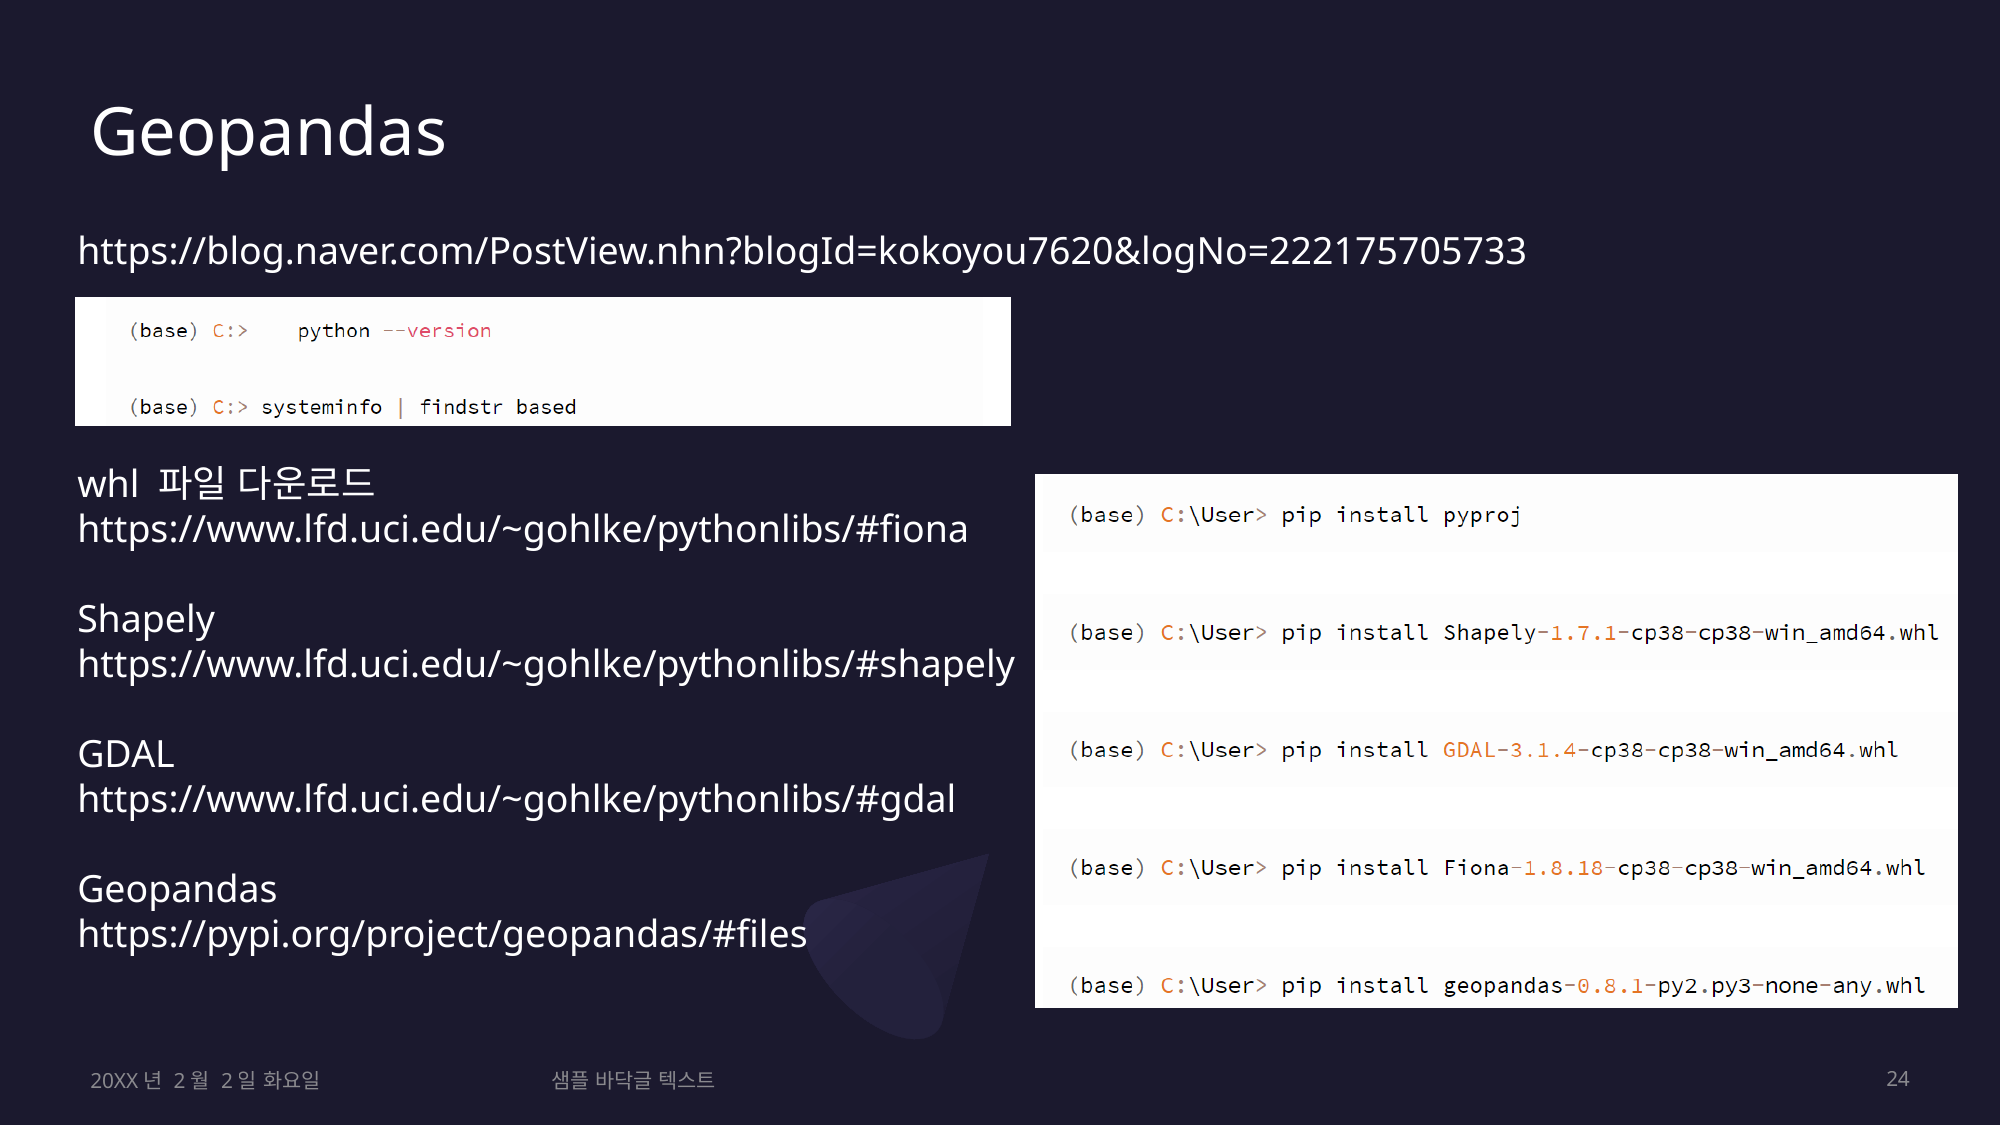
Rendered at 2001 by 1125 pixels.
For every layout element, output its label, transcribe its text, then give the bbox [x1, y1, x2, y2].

text_box https://blog.naver.com/PostView.nhn?blogId=kokoyou7620&logNo=222175705733 [62, 220, 1714, 280]
slide_number 20XX년 2월 2일 화요일 [90, 1067, 522, 1093]
title Geopandas [90, 89, 1910, 251]
picture [1035, 474, 1958, 1008]
slide_number 24 [1632, 1067, 1910, 1093]
picture [74, 297, 1011, 426]
footer 샘플 바닥글 텍스트 [551, 1067, 1598, 1093]
text_box whl 파일 다운로드 https://www.lfd.uci.edu/~gohlke/pythonlibs/#fiona Shapely https://www.lfd.uci.edu/~gohlke/pythonlibs/#shapely GDAL https://www.lfd.uci.edu/~gohlke/pythonlibs/#gdal Geopandas https://pypi.org/project/geopandas/#files [62, 452, 1063, 963]
